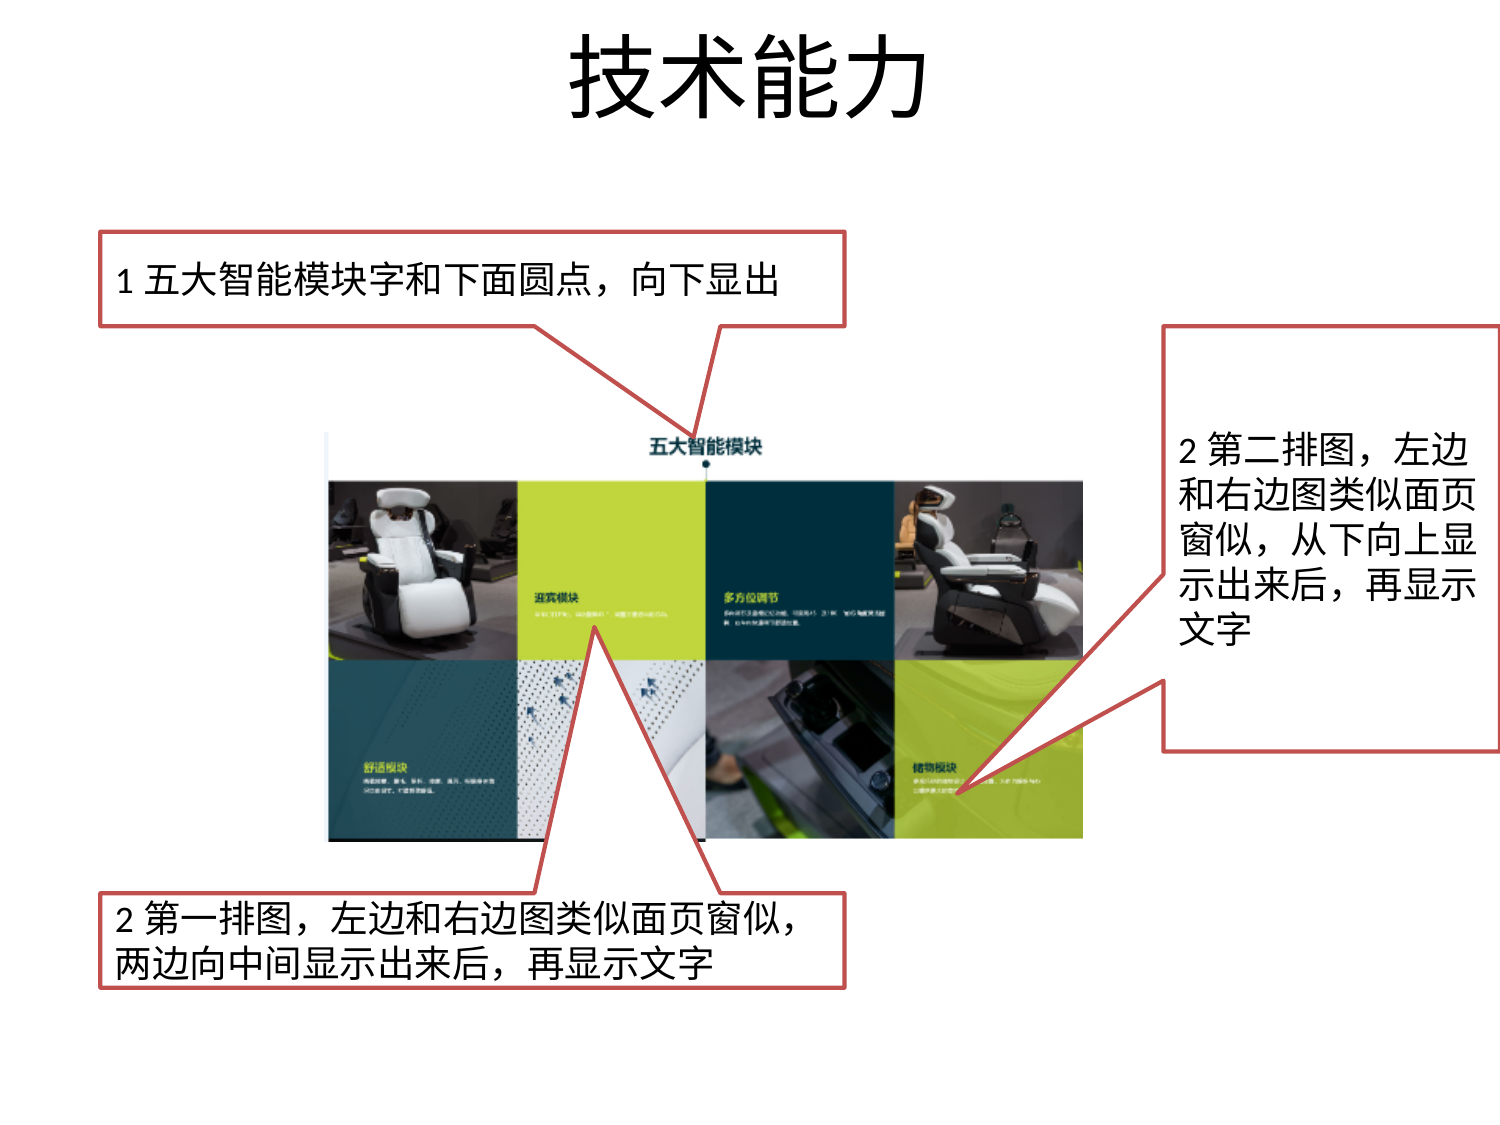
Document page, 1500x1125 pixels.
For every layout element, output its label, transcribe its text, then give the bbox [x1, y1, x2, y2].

text_box 2第二排图，左边和右边图类似面页窗似，从下向上显示出来后，再显示文字 [1088, 324, 1500, 754]
text_box 1五大智能模块字和下面圆点，向下显出 [98, 229, 847, 430]
picture [324, 432, 1083, 843]
title 技术能力 [112, 0, 1388, 149]
text_box 2第一排图，左边和右边图类似面页窗似，两边向中间显示出来后，再显示文字 [98, 851, 847, 990]
